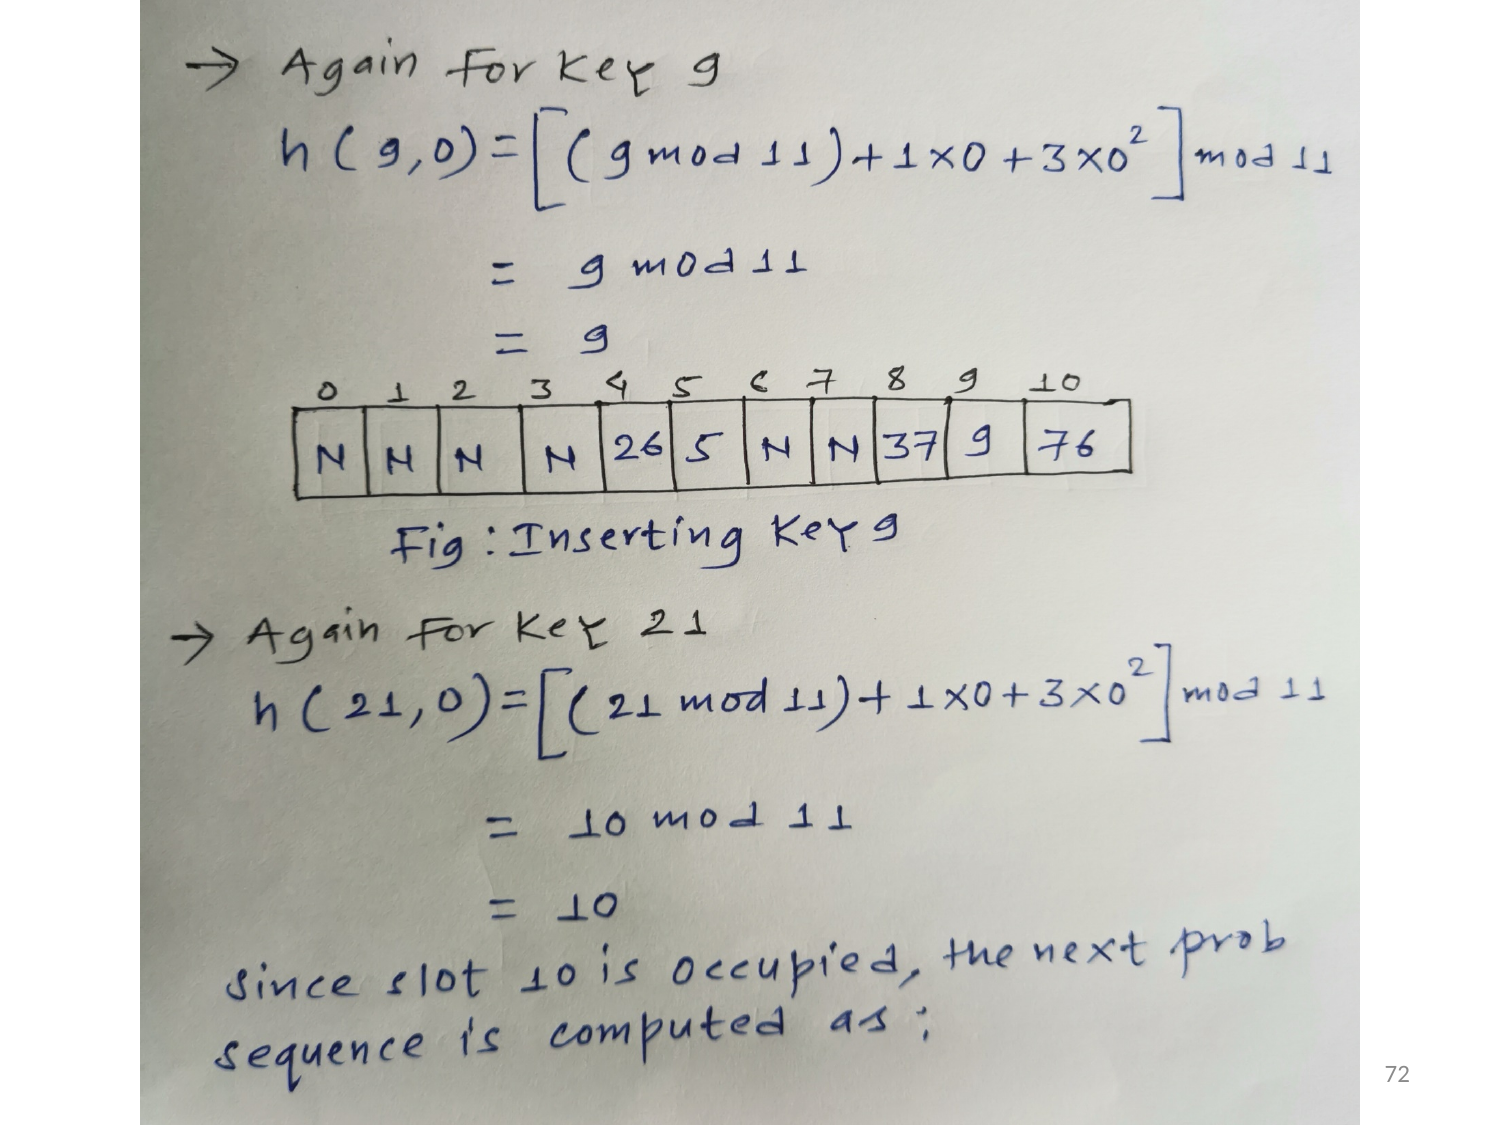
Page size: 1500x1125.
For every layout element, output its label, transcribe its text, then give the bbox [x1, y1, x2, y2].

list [139, 0, 1360, 1125]
slide_number 72 [1364, 1042, 1425, 1103]
